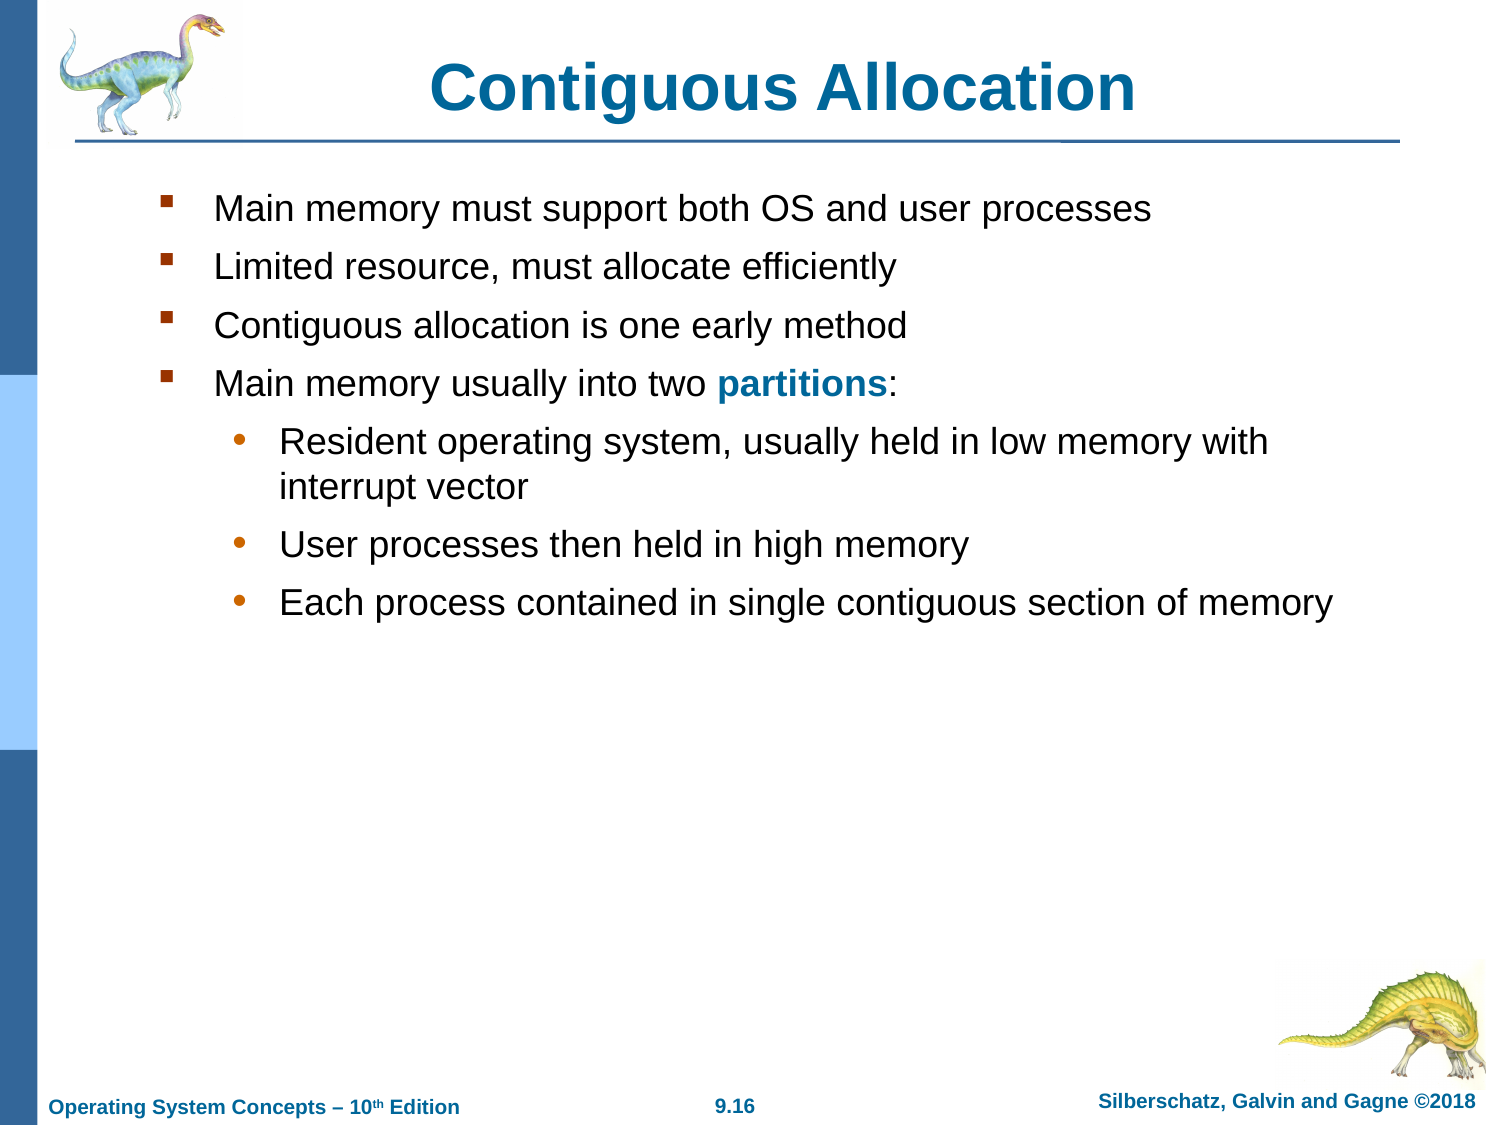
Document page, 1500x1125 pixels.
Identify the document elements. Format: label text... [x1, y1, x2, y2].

list Main memory must support both OS and user processes Limited resource, must allocate efficiently Contiguous allocation is one early method Main memory usually into two partitions: Resident operating system, usually held in low memory with interrupt vector User processes then held in high memory Each process contained in single contiguous section of memory [142, 176, 1395, 996]
title Contiguous Allocation [142, 36, 1425, 132]
picture [1275, 959, 1486, 1090]
picture [46, 0, 243, 149]
